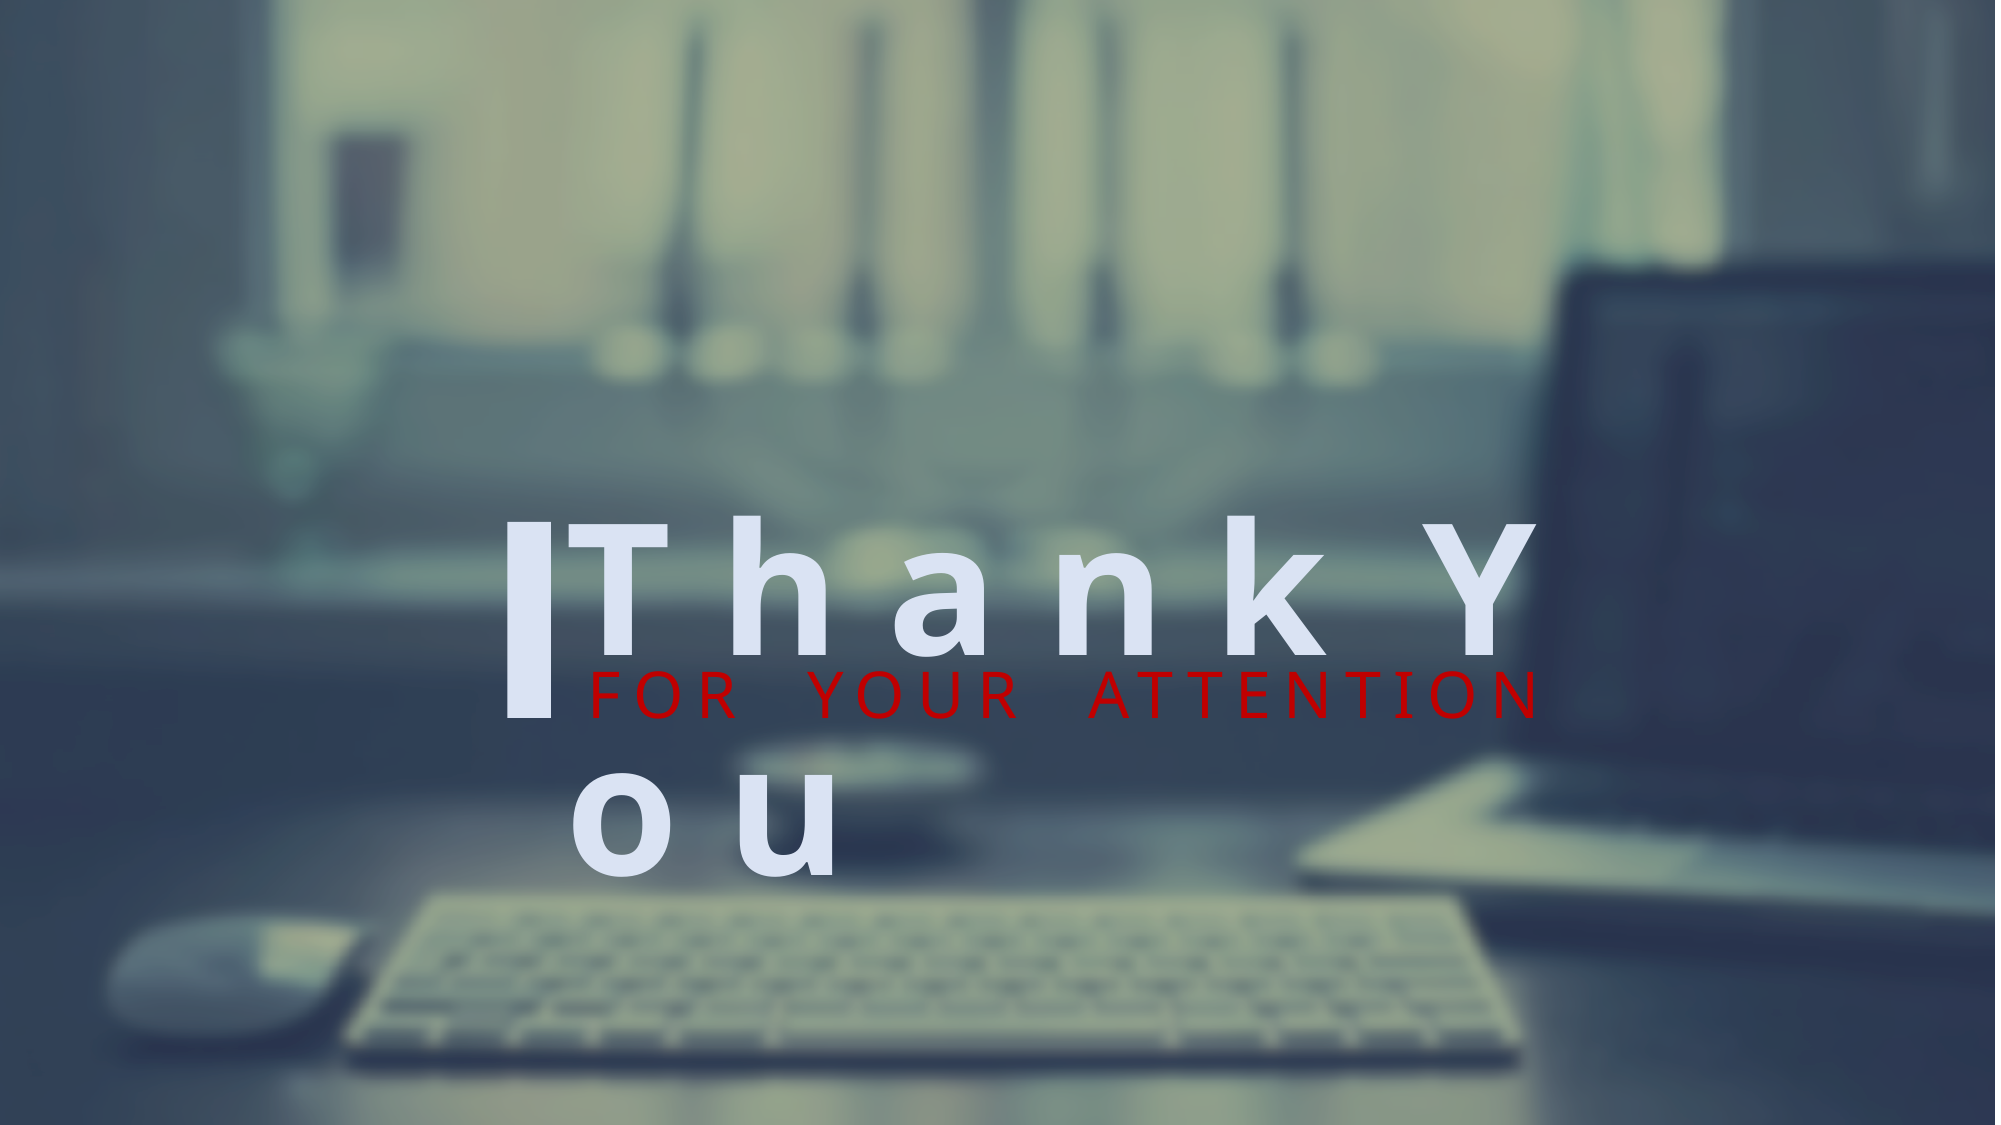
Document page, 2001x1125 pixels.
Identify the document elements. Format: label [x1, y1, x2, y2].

text_box [1995, 0, 2000, 75]
picture [0, 0, 1995, 1125]
